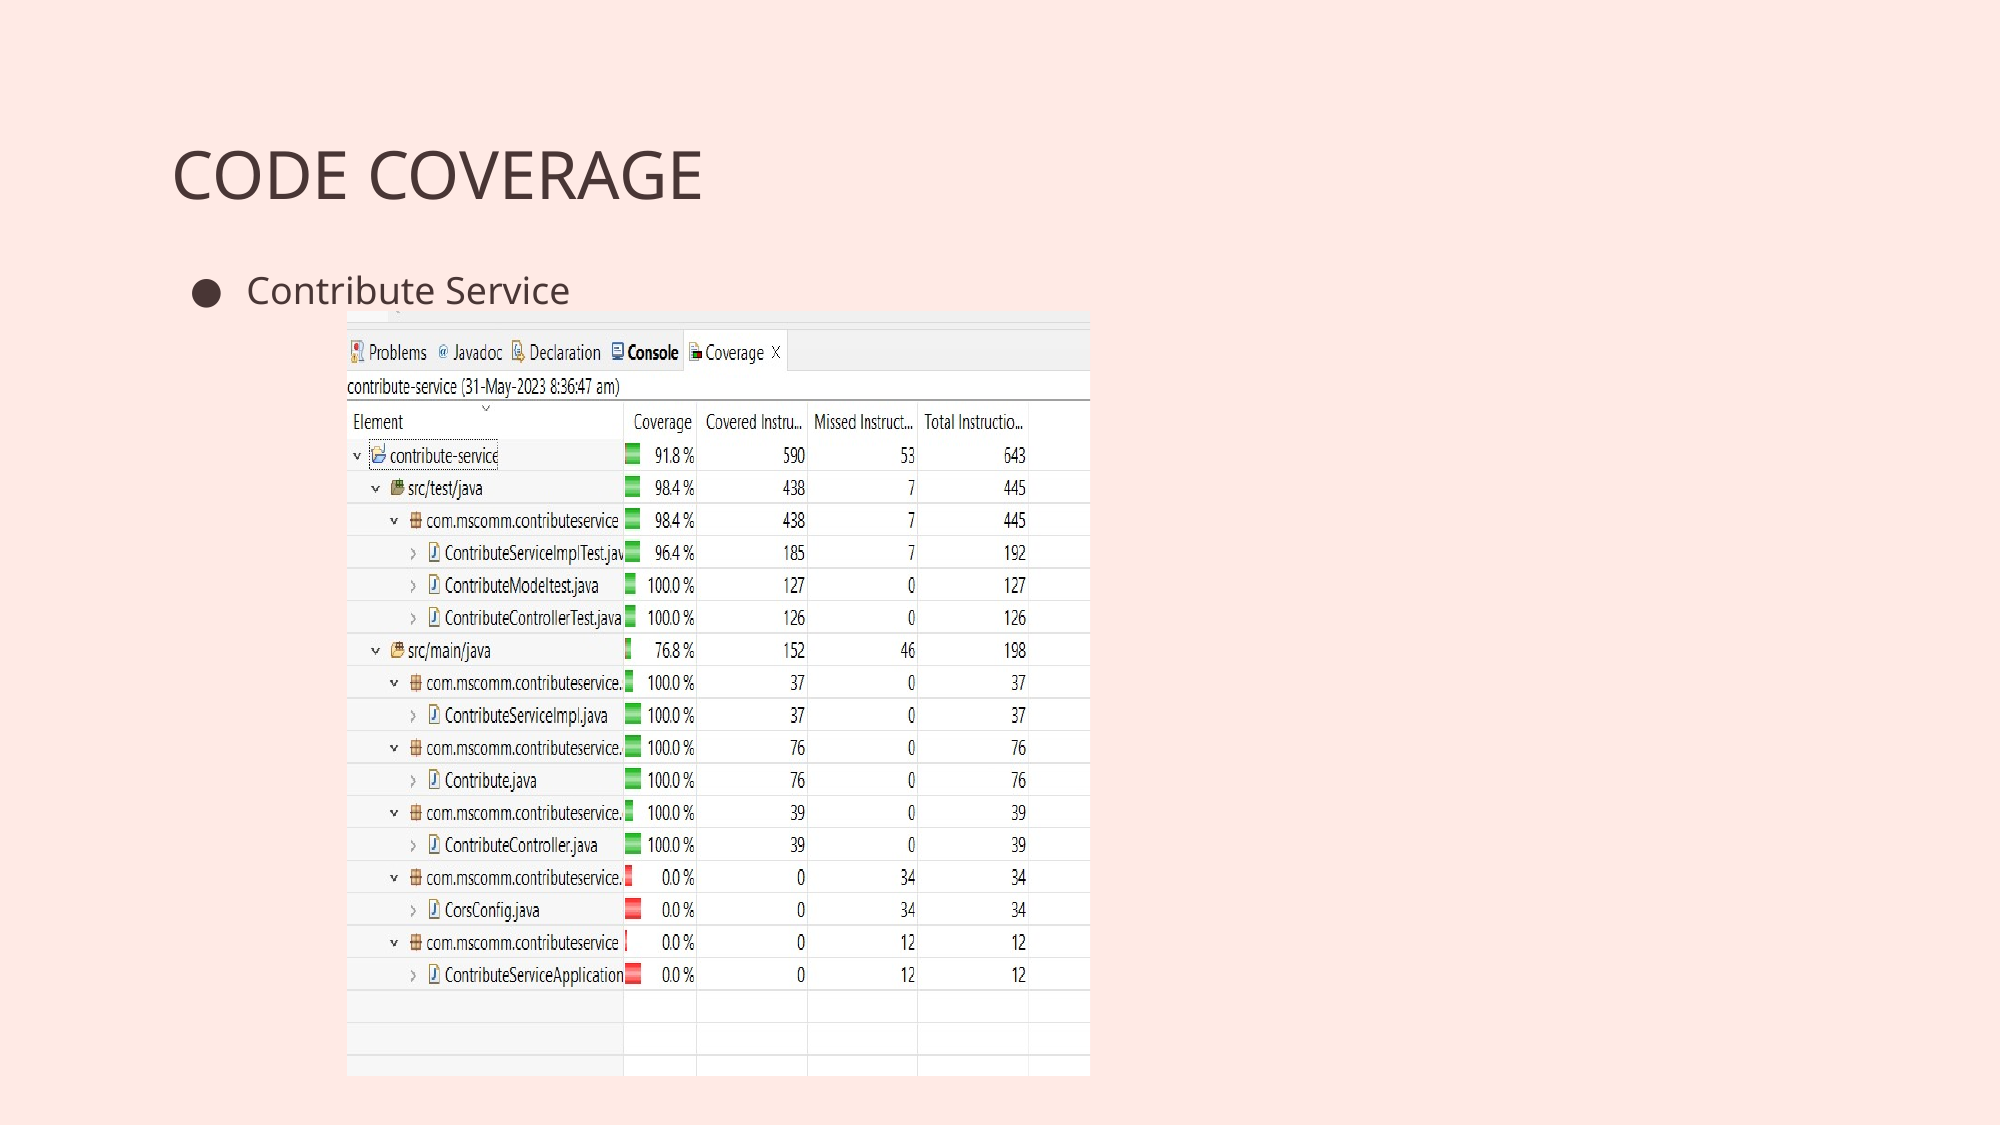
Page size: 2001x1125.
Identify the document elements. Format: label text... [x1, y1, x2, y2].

title CODE COVERAGE [156, 117, 1844, 252]
list Contribute Service [156, 252, 1844, 1008]
picture [346, 311, 1091, 1076]
